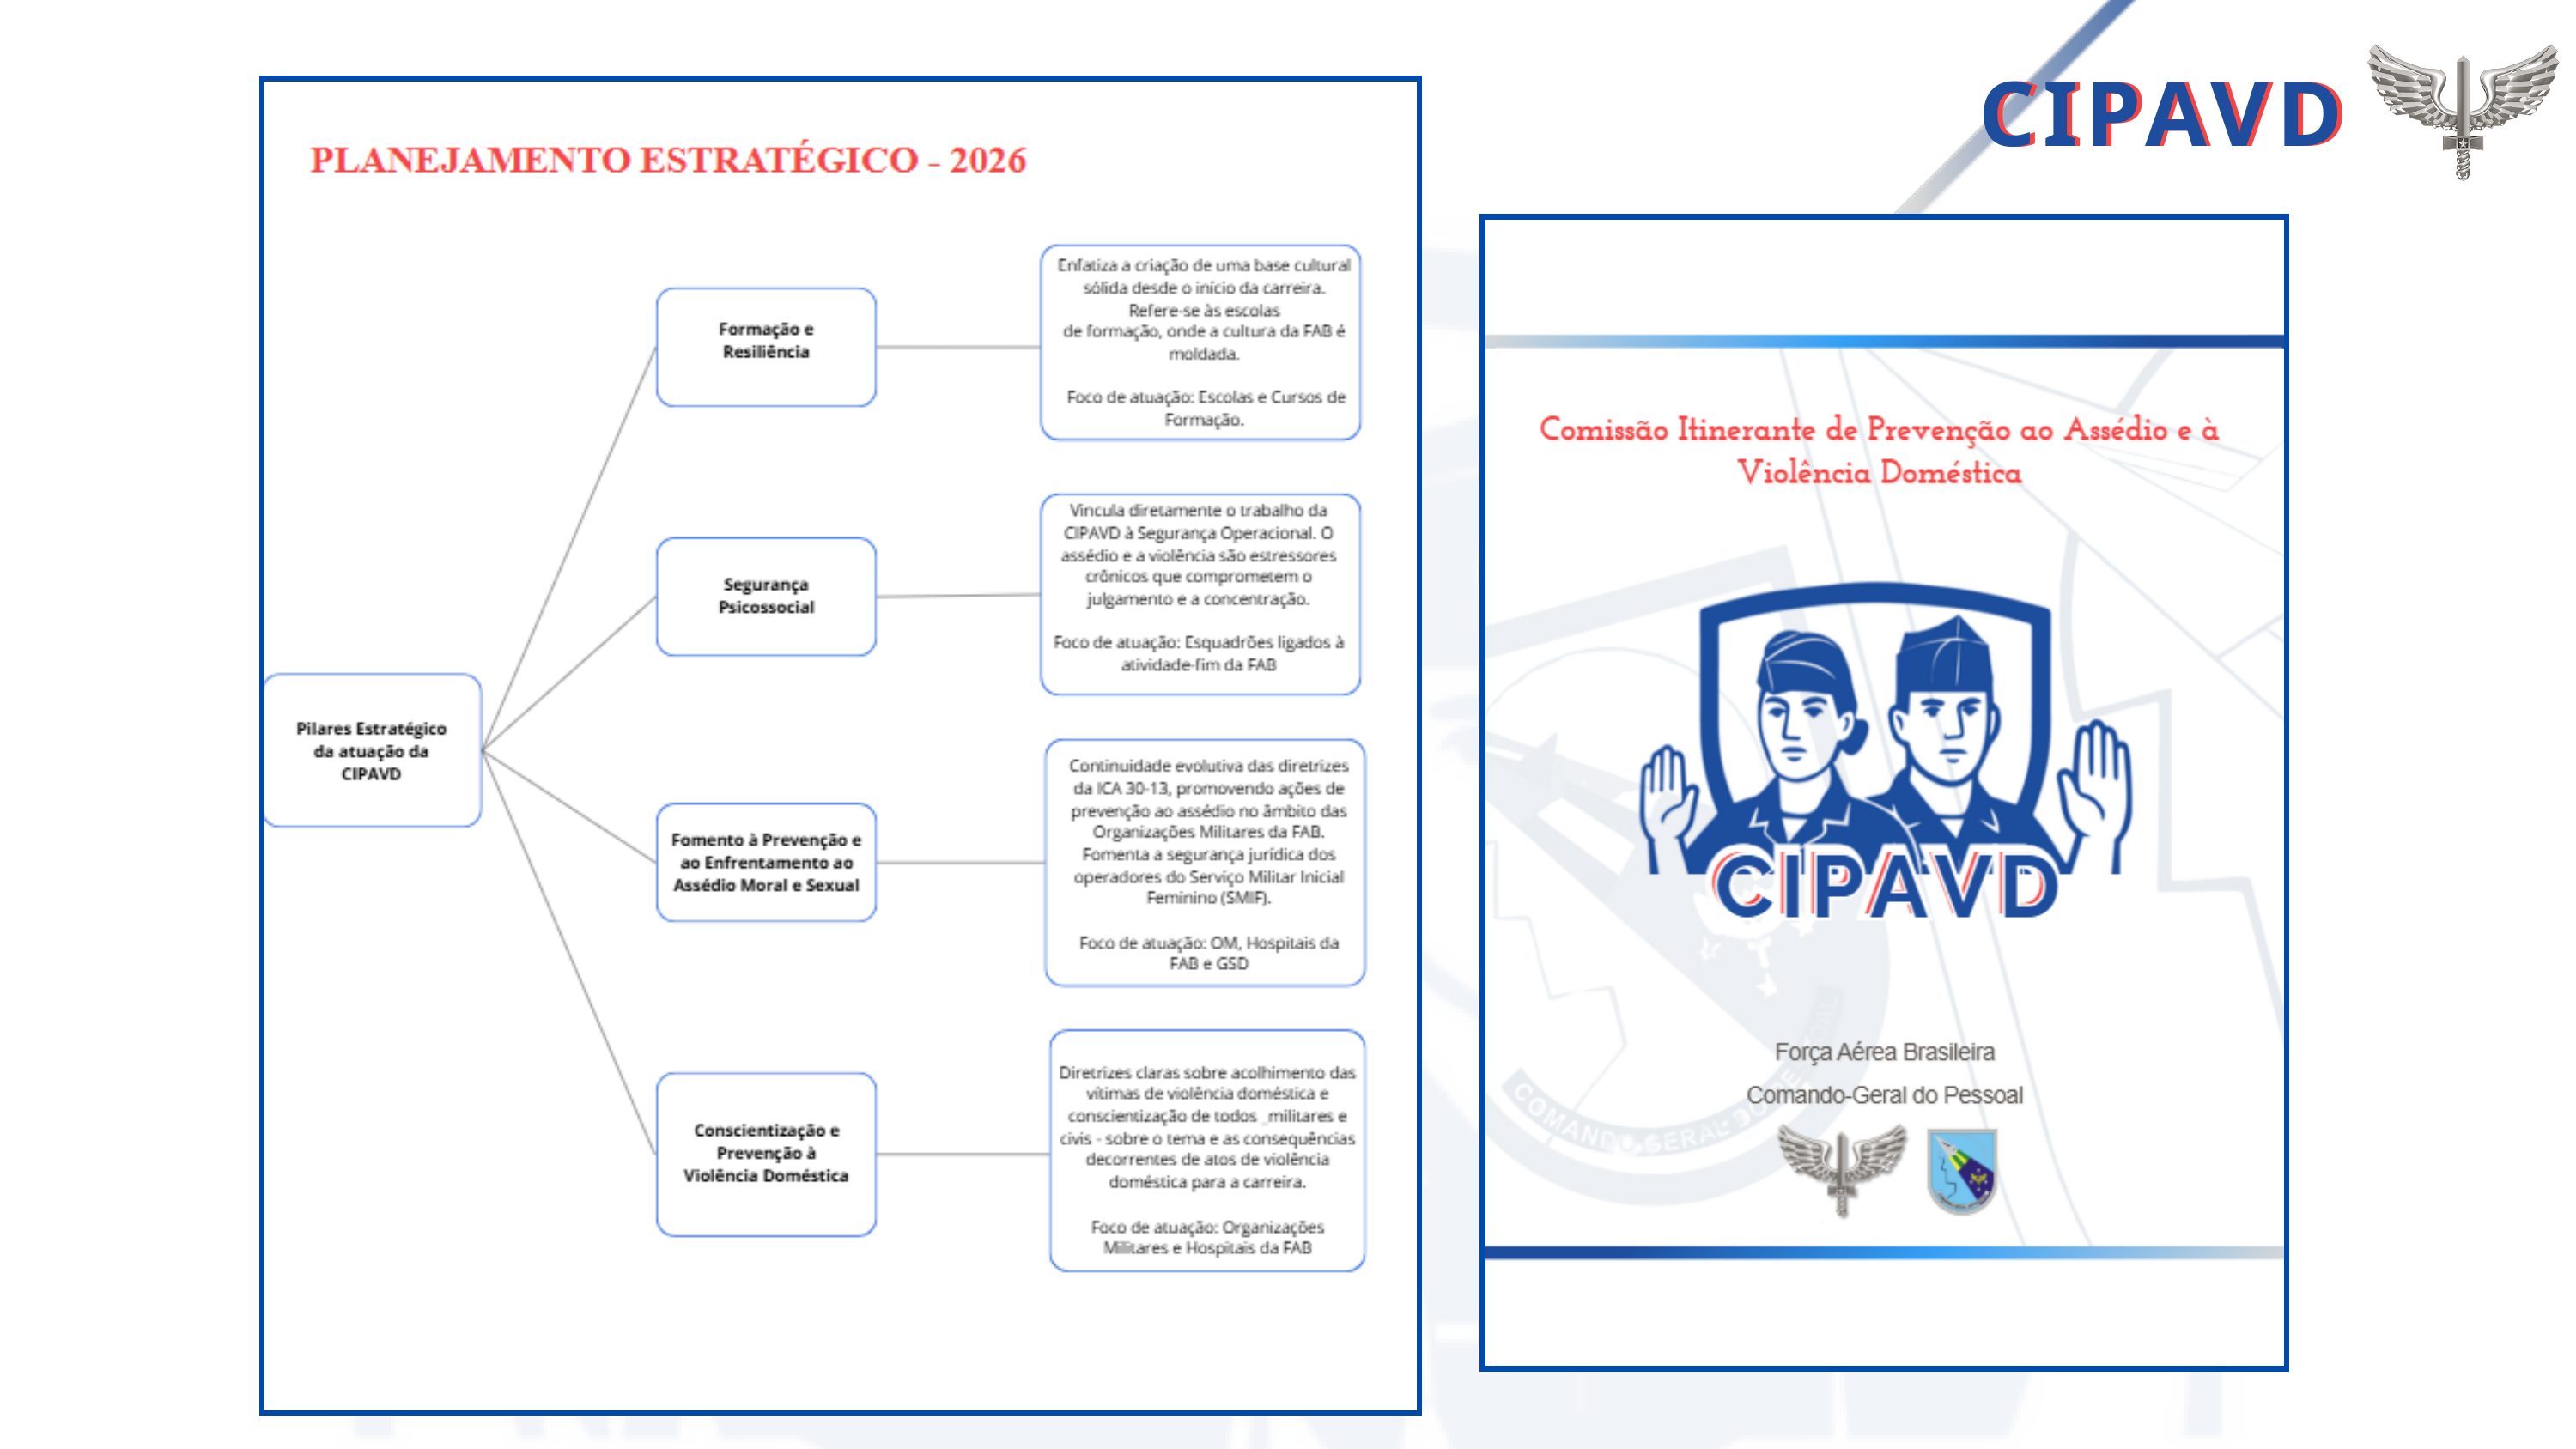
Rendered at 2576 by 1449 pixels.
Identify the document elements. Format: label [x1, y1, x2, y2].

text_box [2350, 44, 2576, 185]
text_box [1482, 216, 2287, 1369]
text_box [289, 216, 2287, 1449]
text_box [261, 78, 1420, 1414]
text_box [1842, 57, 2485, 164]
text_box [1546, 0, 2363, 246]
